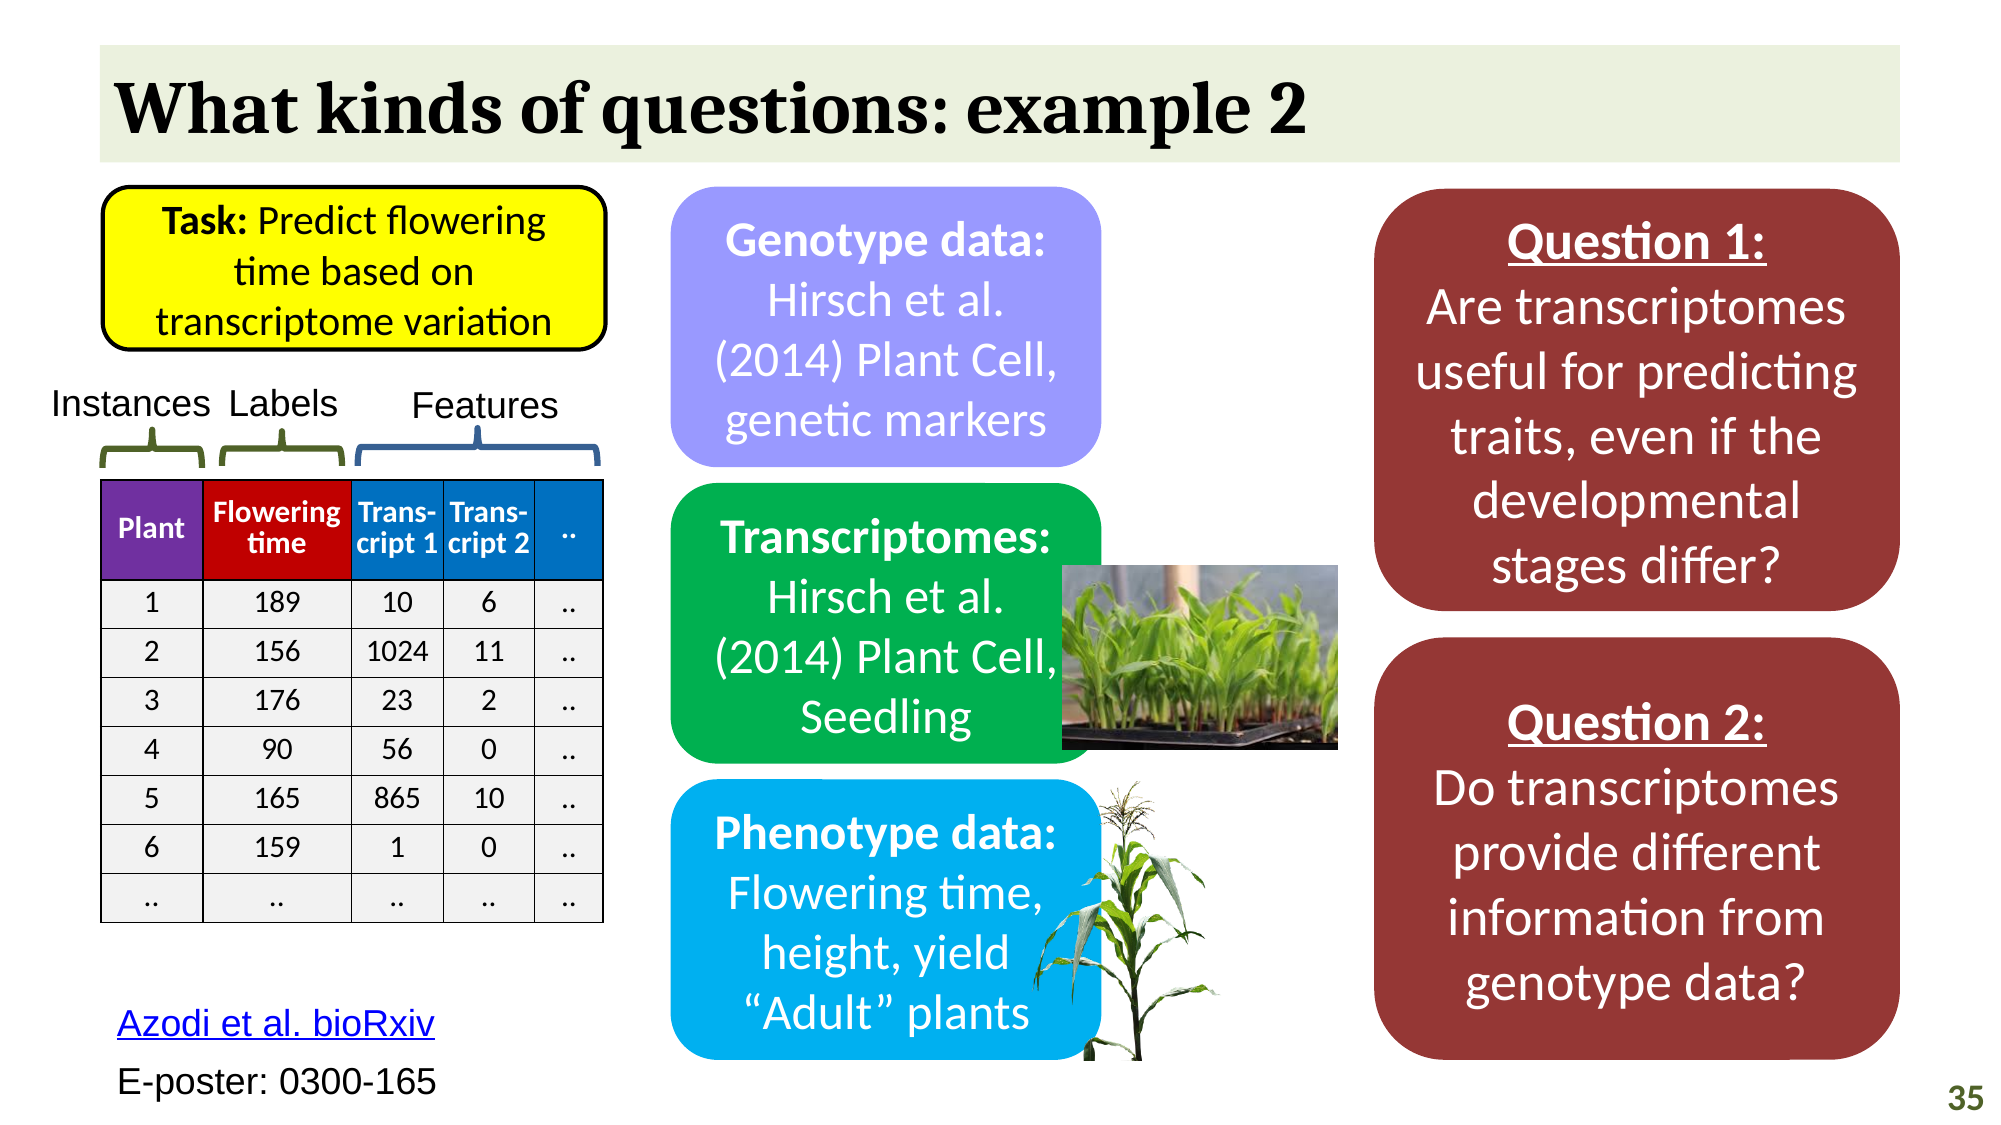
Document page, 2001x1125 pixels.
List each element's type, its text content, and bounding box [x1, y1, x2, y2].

table_cell 1 [102, 581, 202, 628]
table_cell 2 [102, 629, 202, 677]
text_box Question 2: Do transcriptomes provide different information from genotype data? [1372, 635, 1903, 1062]
table_header Flowering time [204, 481, 351, 579]
table_cell 156 [204, 629, 351, 677]
table_cell 3 [102, 678, 202, 726]
table_header Trans-cript 2 [444, 481, 534, 579]
text_box Azodi et al. bioRxiv [102, 991, 451, 1049]
text_box Question 1: Are transcriptomes useful for predicting traits, even if the developmental stages differ? [1372, 186, 1903, 614]
text_box E-poster: 0300-165 [102, 1049, 453, 1110]
table_cell .. [535, 874, 602, 922]
table_cell 165 [204, 776, 351, 824]
table_cell 4 [102, 727, 202, 775]
table_cell 5 [102, 776, 202, 824]
table_cell 0 [444, 825, 534, 873]
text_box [670, 778, 1224, 1061]
list Three examples [99, 187, 984, 1066]
slide_number 35 [1899, 1065, 2000, 1125]
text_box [34, 371, 598, 469]
table_cell 189 [204, 581, 351, 628]
text_box Task: Predict flowering time based on transcriptome variation [100, 184, 608, 352]
table_cell 176 [204, 678, 351, 726]
table_cell 10 [444, 776, 534, 824]
table_cell .. [535, 825, 602, 873]
table_cell 10 [352, 581, 443, 628]
table_cell 11 [444, 629, 534, 677]
table_cell 6 [444, 581, 534, 628]
table_cell 6 [102, 825, 202, 873]
table_cell .. [535, 776, 602, 824]
table_cell 90 [204, 727, 351, 775]
table_cell .. [102, 874, 202, 922]
table_cell 1 [352, 825, 443, 873]
table_cell 56 [352, 727, 443, 775]
title What kinds of questions: example 2 [99, 44, 1901, 163]
table_cell 865 [352, 776, 443, 824]
table_cell .. [535, 581, 602, 628]
table_header Trans-cript 1 [352, 481, 443, 579]
table_header Plant [102, 481, 202, 579]
table_cell 2 [444, 678, 534, 726]
table_cell .. [444, 874, 534, 922]
table_cell .. [352, 874, 443, 922]
text_box Genotype data: Hirsch et al. (2014) Plant Cell, genetic markers [668, 184, 1104, 470]
table_cell 1024 [352, 629, 443, 677]
table_cell .. [535, 678, 602, 726]
table_cell 0 [444, 727, 534, 775]
table_cell .. [204, 874, 351, 922]
table_cell 23 [352, 678, 443, 726]
table_cell .. [535, 629, 602, 677]
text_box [670, 482, 1338, 764]
table_cell 159 [204, 825, 351, 873]
table_header .. [535, 481, 602, 579]
table_cell .. [535, 727, 602, 775]
